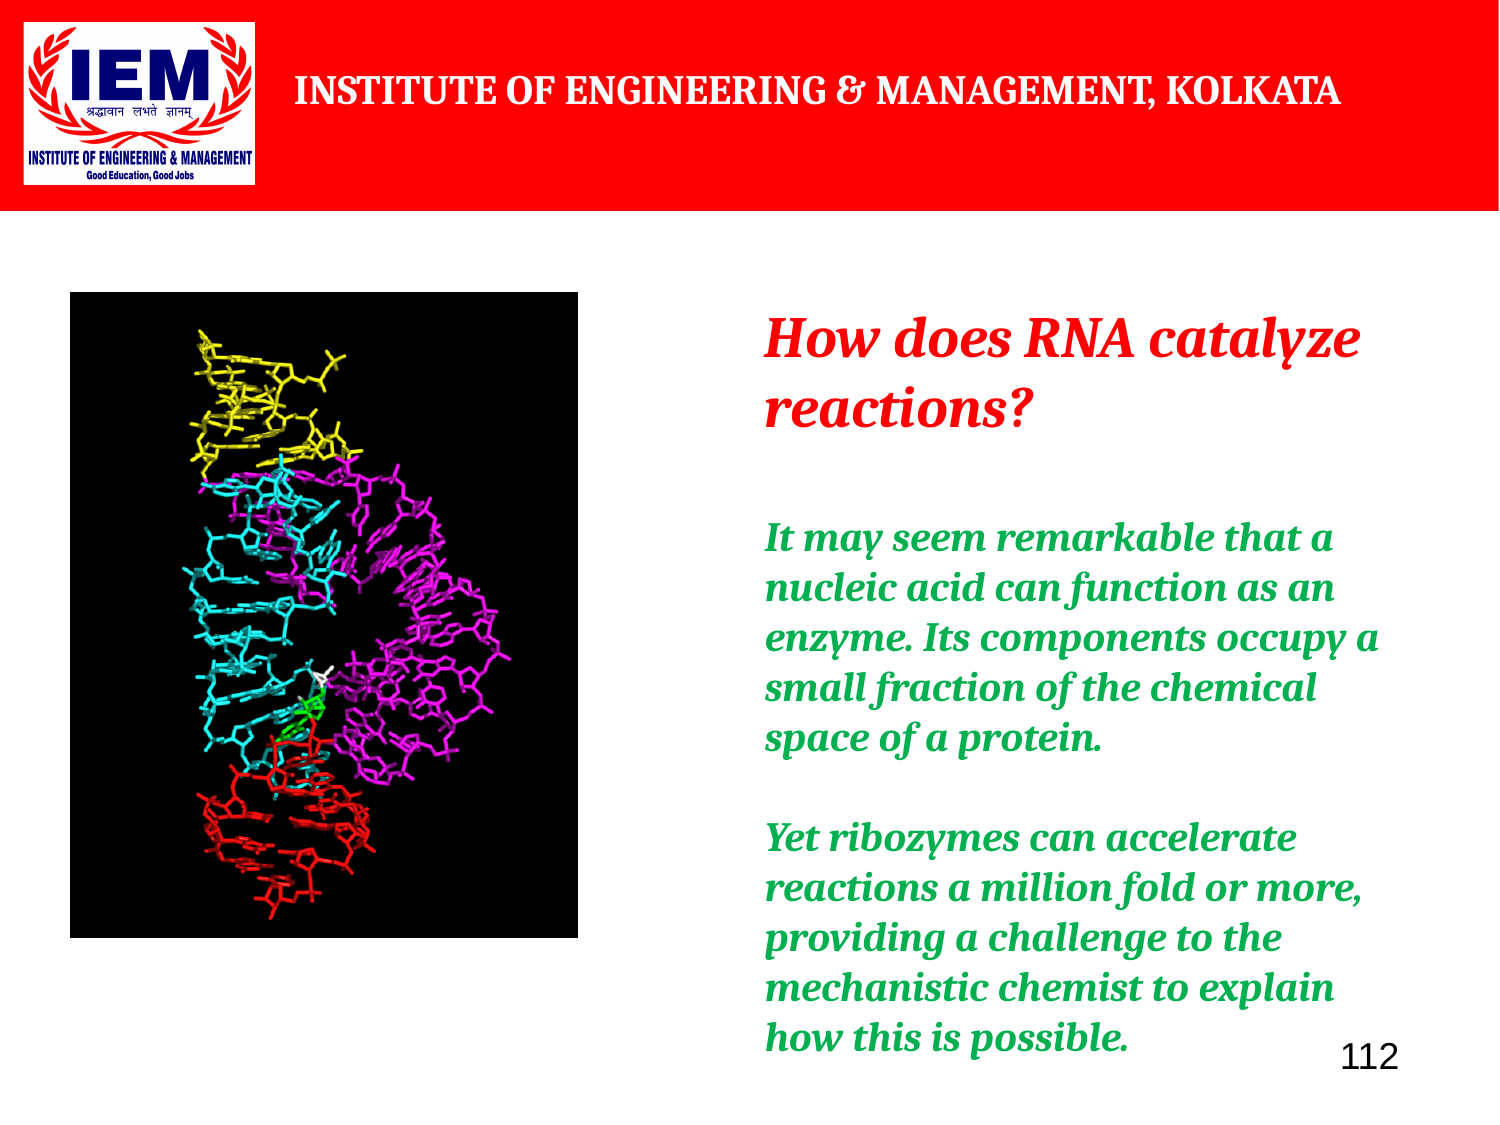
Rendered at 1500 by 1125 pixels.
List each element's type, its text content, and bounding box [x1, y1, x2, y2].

text_box How does RNA catalyze reactions? It may seem remarkable that a nucleic acid can function as an enzyme. Its components occupy a small fraction of the chemical space of a protein. Yet ribozymes can accelerate reactions a million fold or more, providing a challenge to the mechanistic chemist to explain how this is possible. [750, 291, 1407, 1117]
picture [70, 292, 578, 938]
picture [23, 22, 255, 185]
